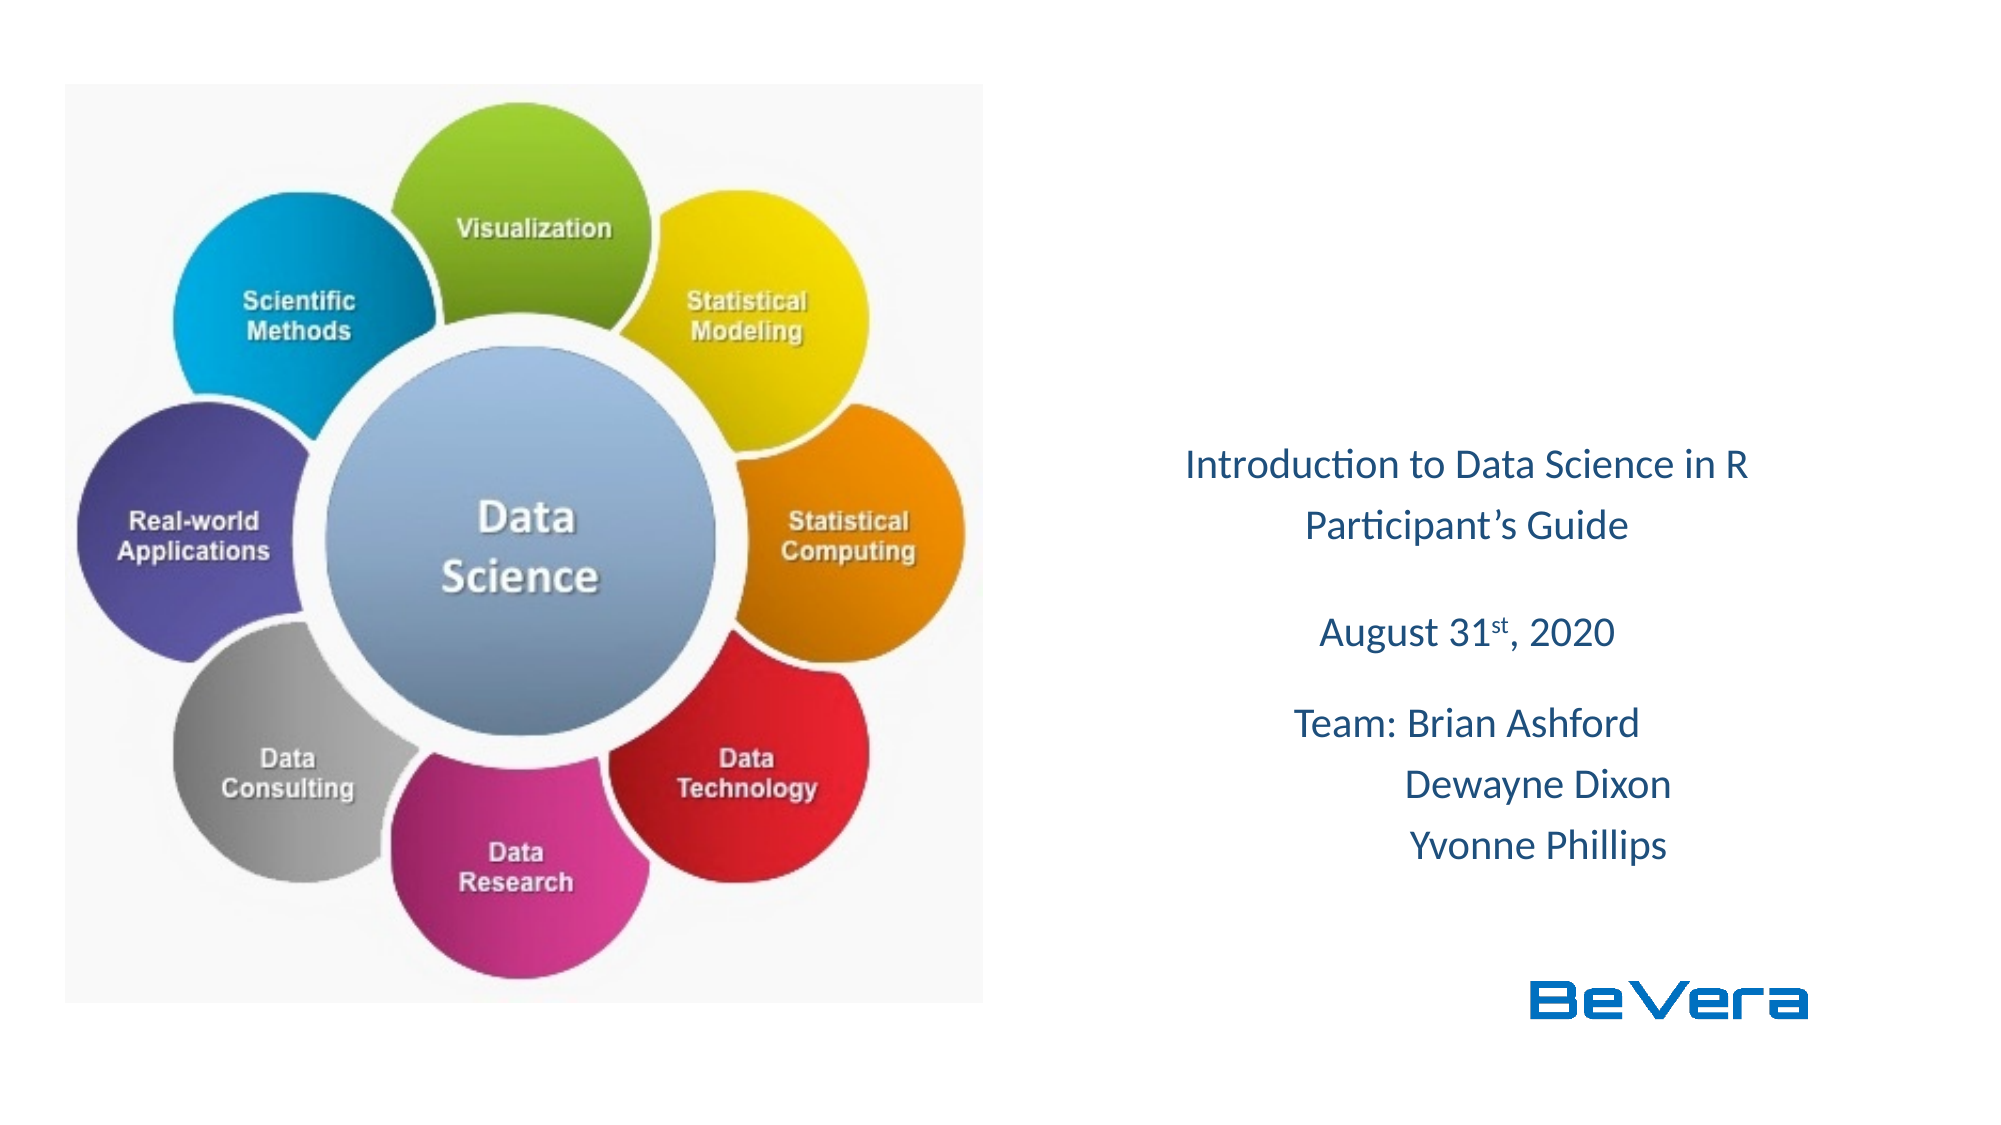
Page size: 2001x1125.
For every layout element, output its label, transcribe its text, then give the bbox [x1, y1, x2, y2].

picture [65, 84, 983, 1003]
subtitle Introduction to Data Science in R Participant’s Guide August 31st, 2020 Team: Brian Ashford Dewayne Dixon Yvonne Phillips [983, 434, 2000, 936]
picture [1526, 973, 1811, 1031]
